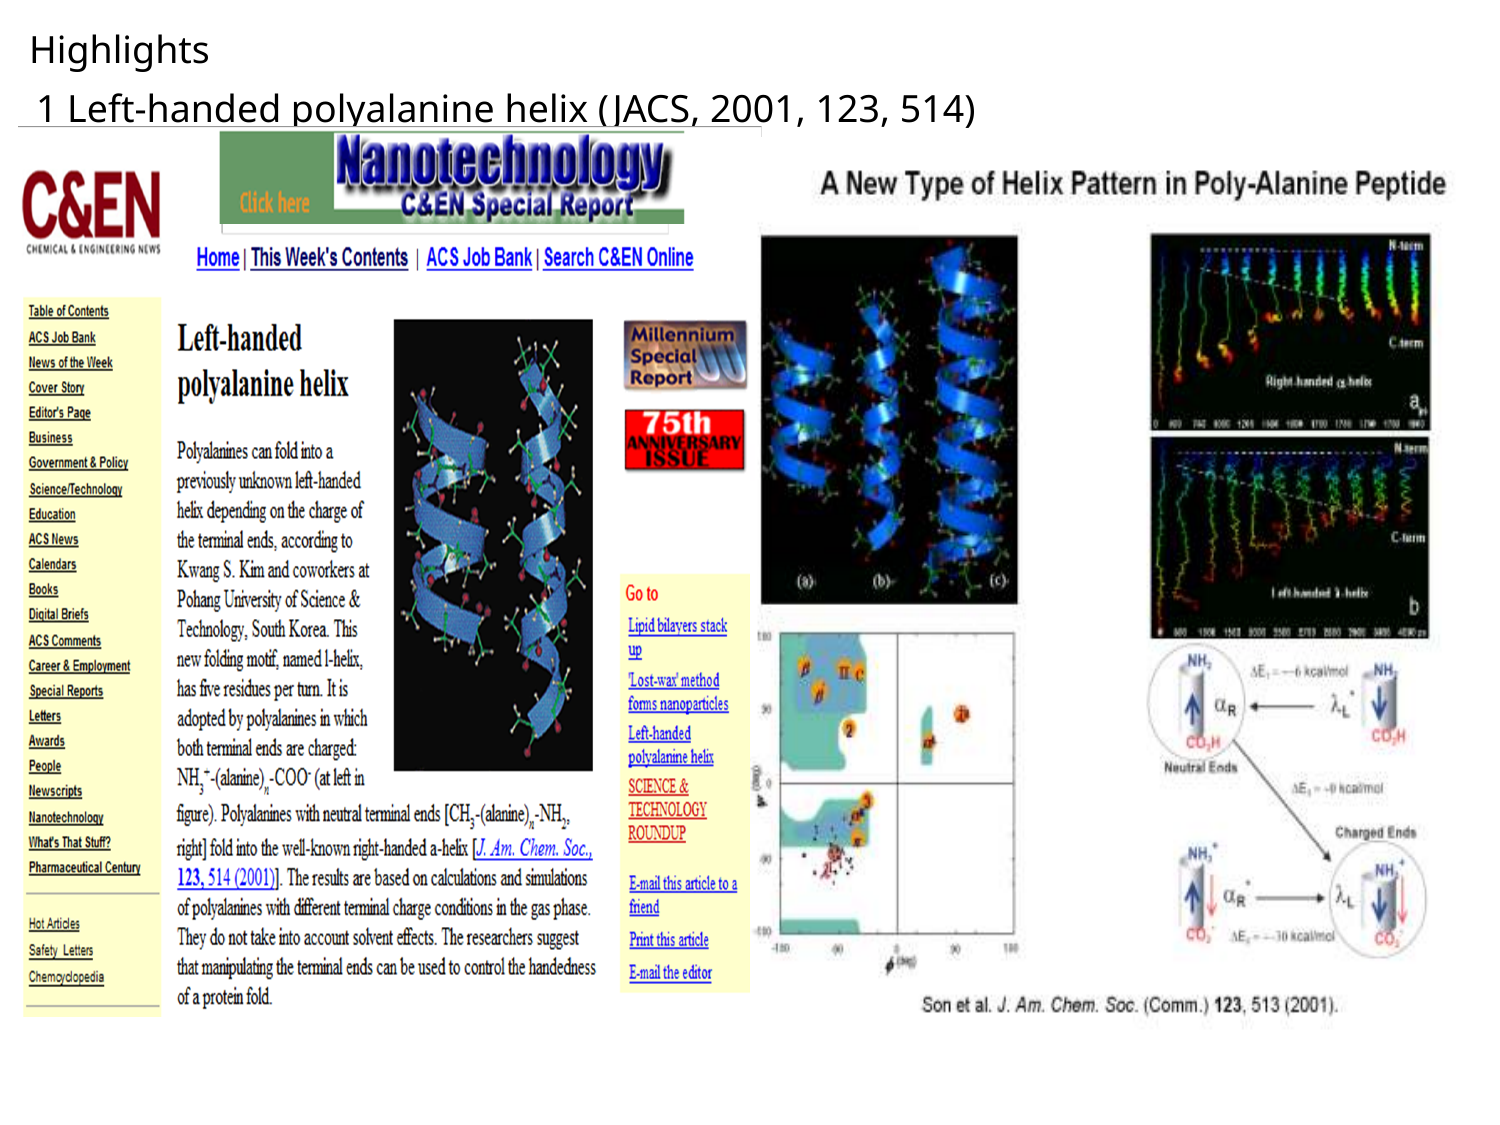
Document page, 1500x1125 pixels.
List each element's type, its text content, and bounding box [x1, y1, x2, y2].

picture [17, 125, 1459, 1047]
text_box Highlights [14, 19, 225, 79]
text_box 1 Left-handed polyalanine helix (JACS, 2001, 123, 514) [21, 78, 1031, 135]
